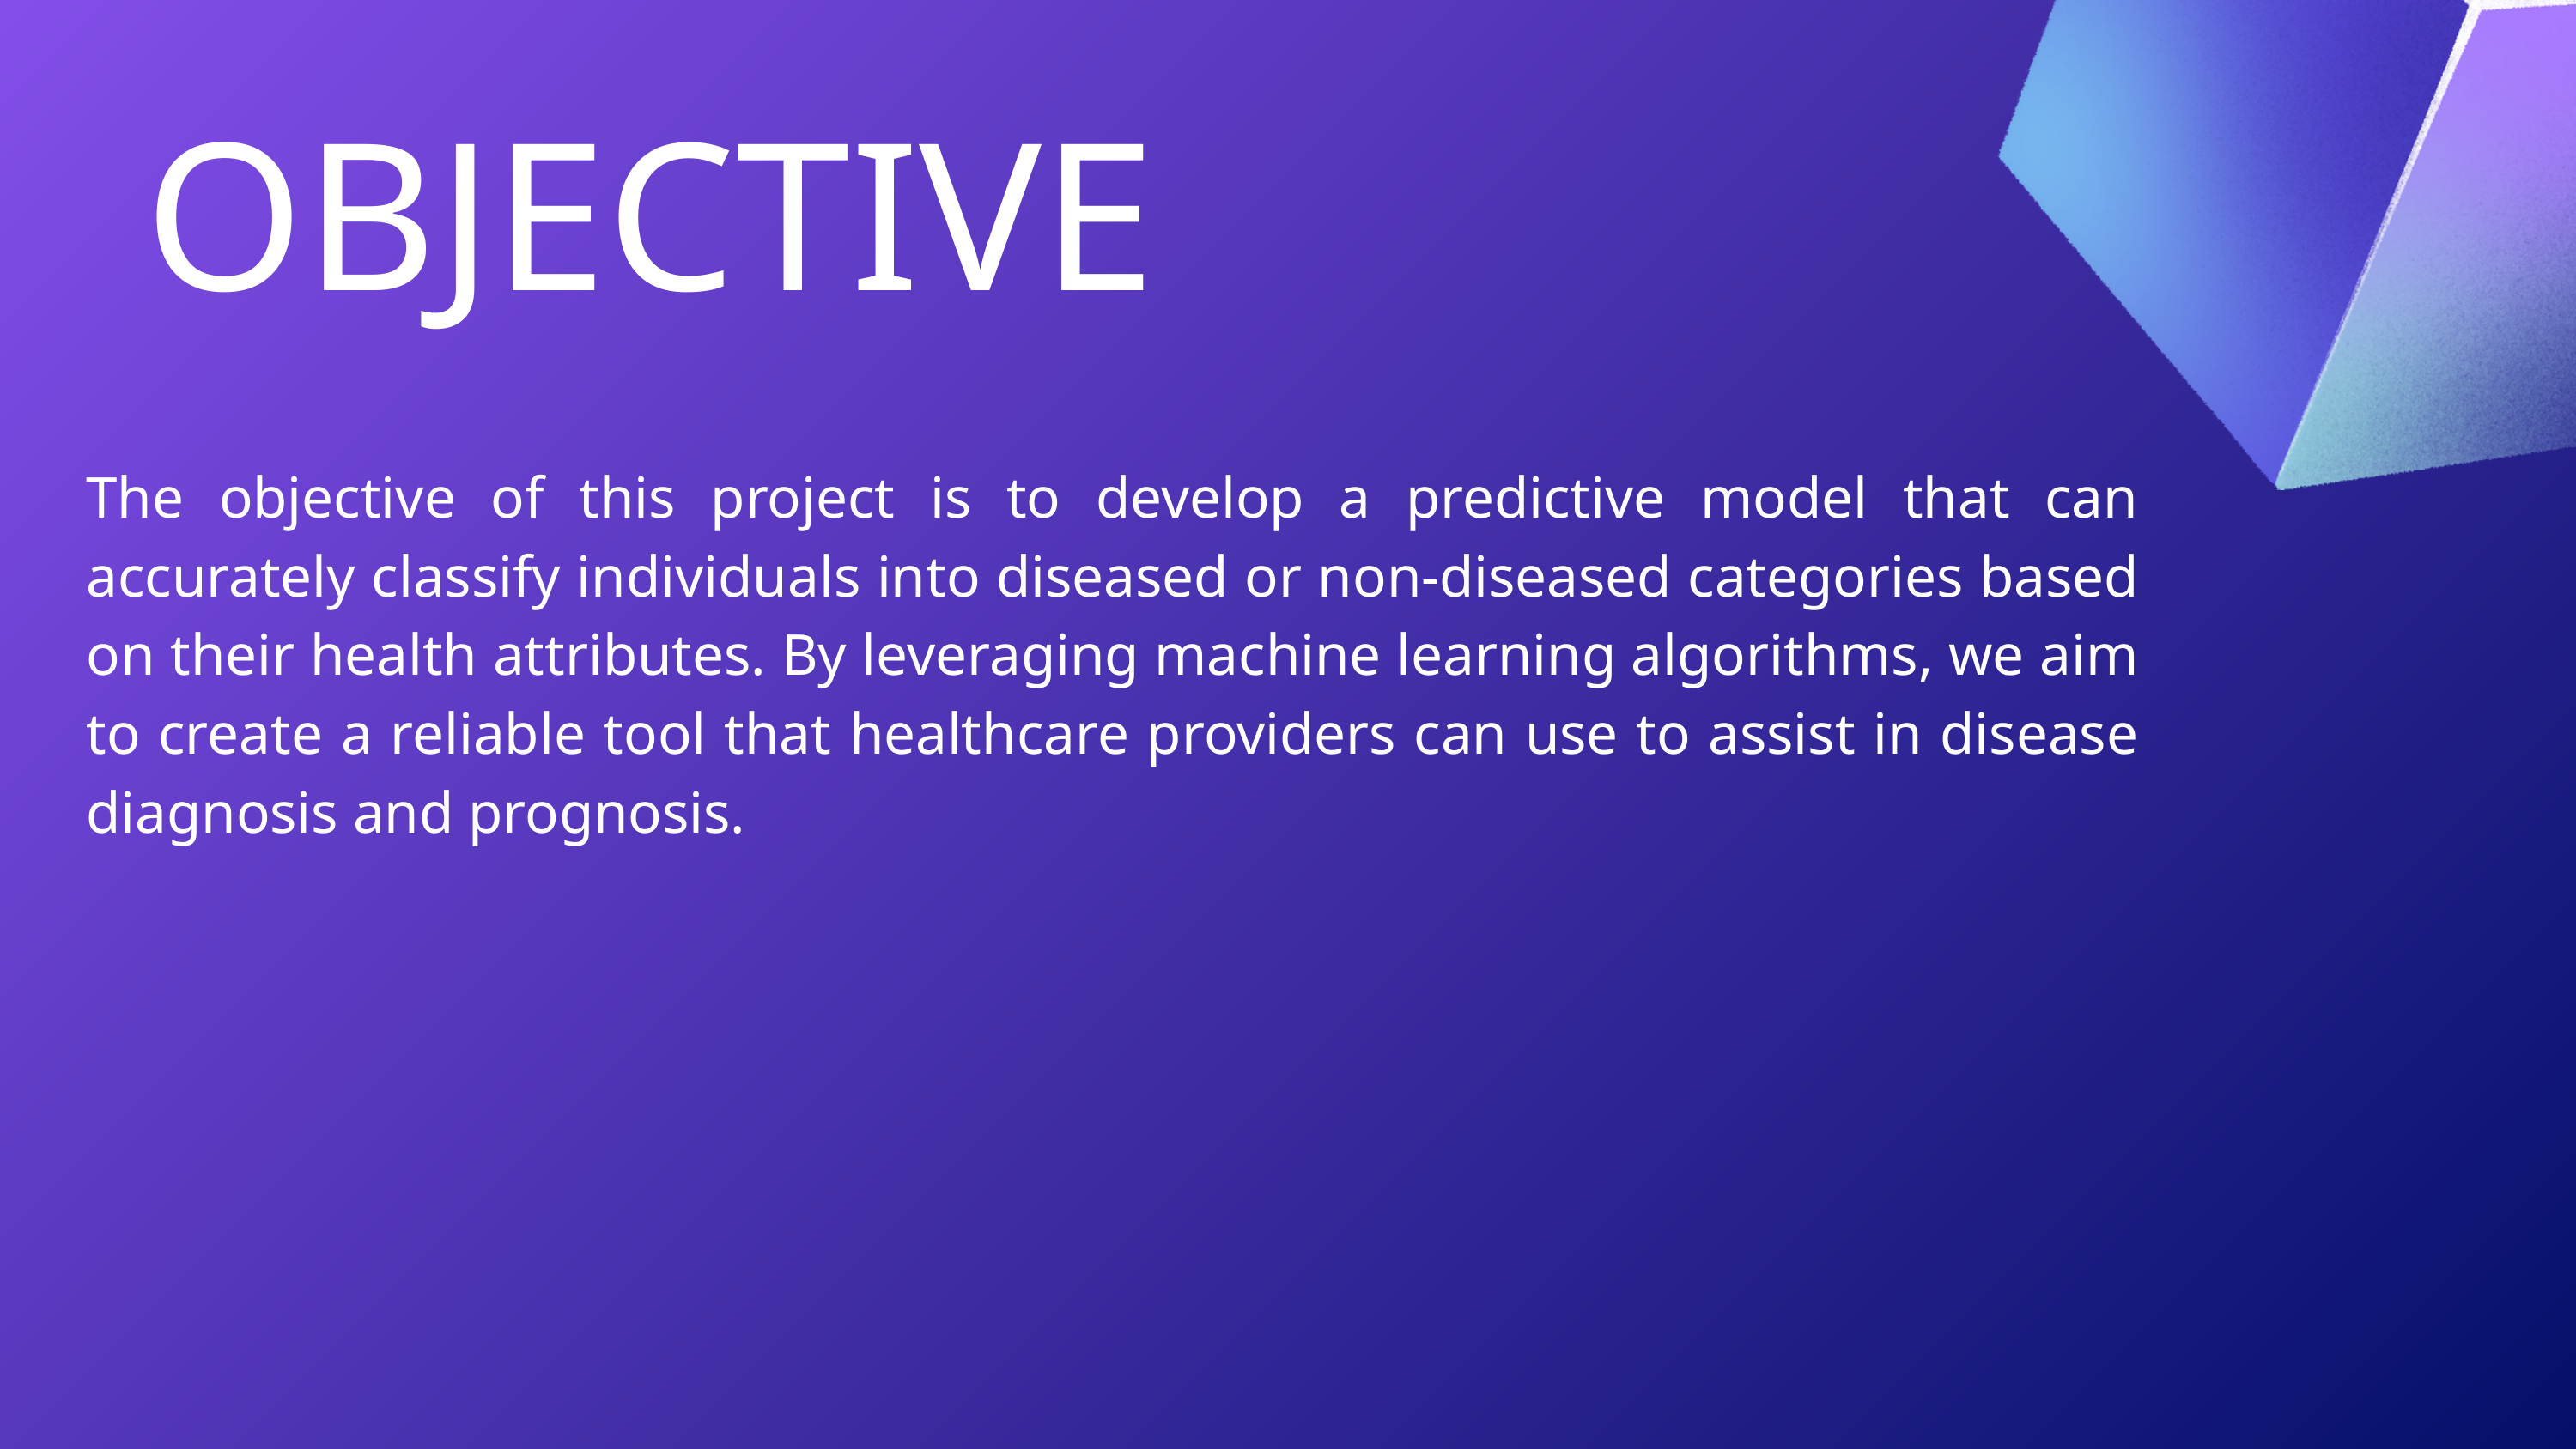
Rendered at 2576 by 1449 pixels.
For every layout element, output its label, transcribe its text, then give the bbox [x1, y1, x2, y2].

text_box OBJECTIVE [144, 185, 1562, 332]
text_box [1990, 0, 2576, 490]
text_box The objective of this project is to develop a predictive model that can accurately classify individuals into diseased or non-diseased categories based on their health attributes. By leveraging machine learning algorithms, we aim to create a reliable tool that healthcare providers can use to assist in disease diagnosis and prognosis. [86, 450, 2142, 845]
